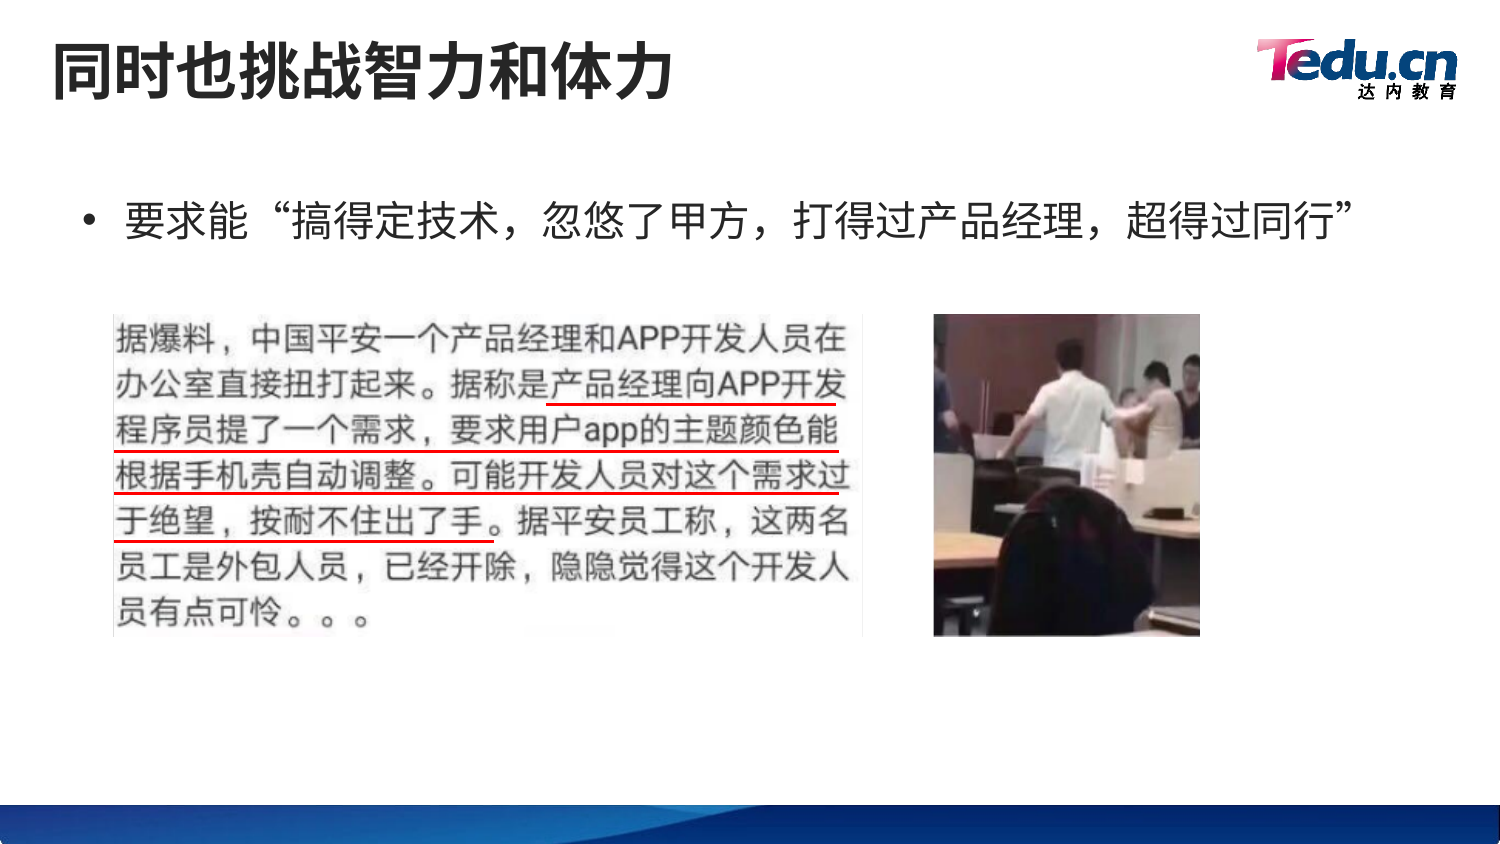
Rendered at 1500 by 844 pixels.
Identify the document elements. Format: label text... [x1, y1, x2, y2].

picture [1234, 8, 1471, 115]
list 要求能“搞得定技术，忽悠了甲方，打得过产品经理，超得过同行” [67, 161, 1433, 259]
title 同时也挑战智力和体力 [36, 20, 1361, 119]
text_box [933, 314, 1201, 637]
picture [0, 805, 1500, 844]
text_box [113, 314, 863, 637]
